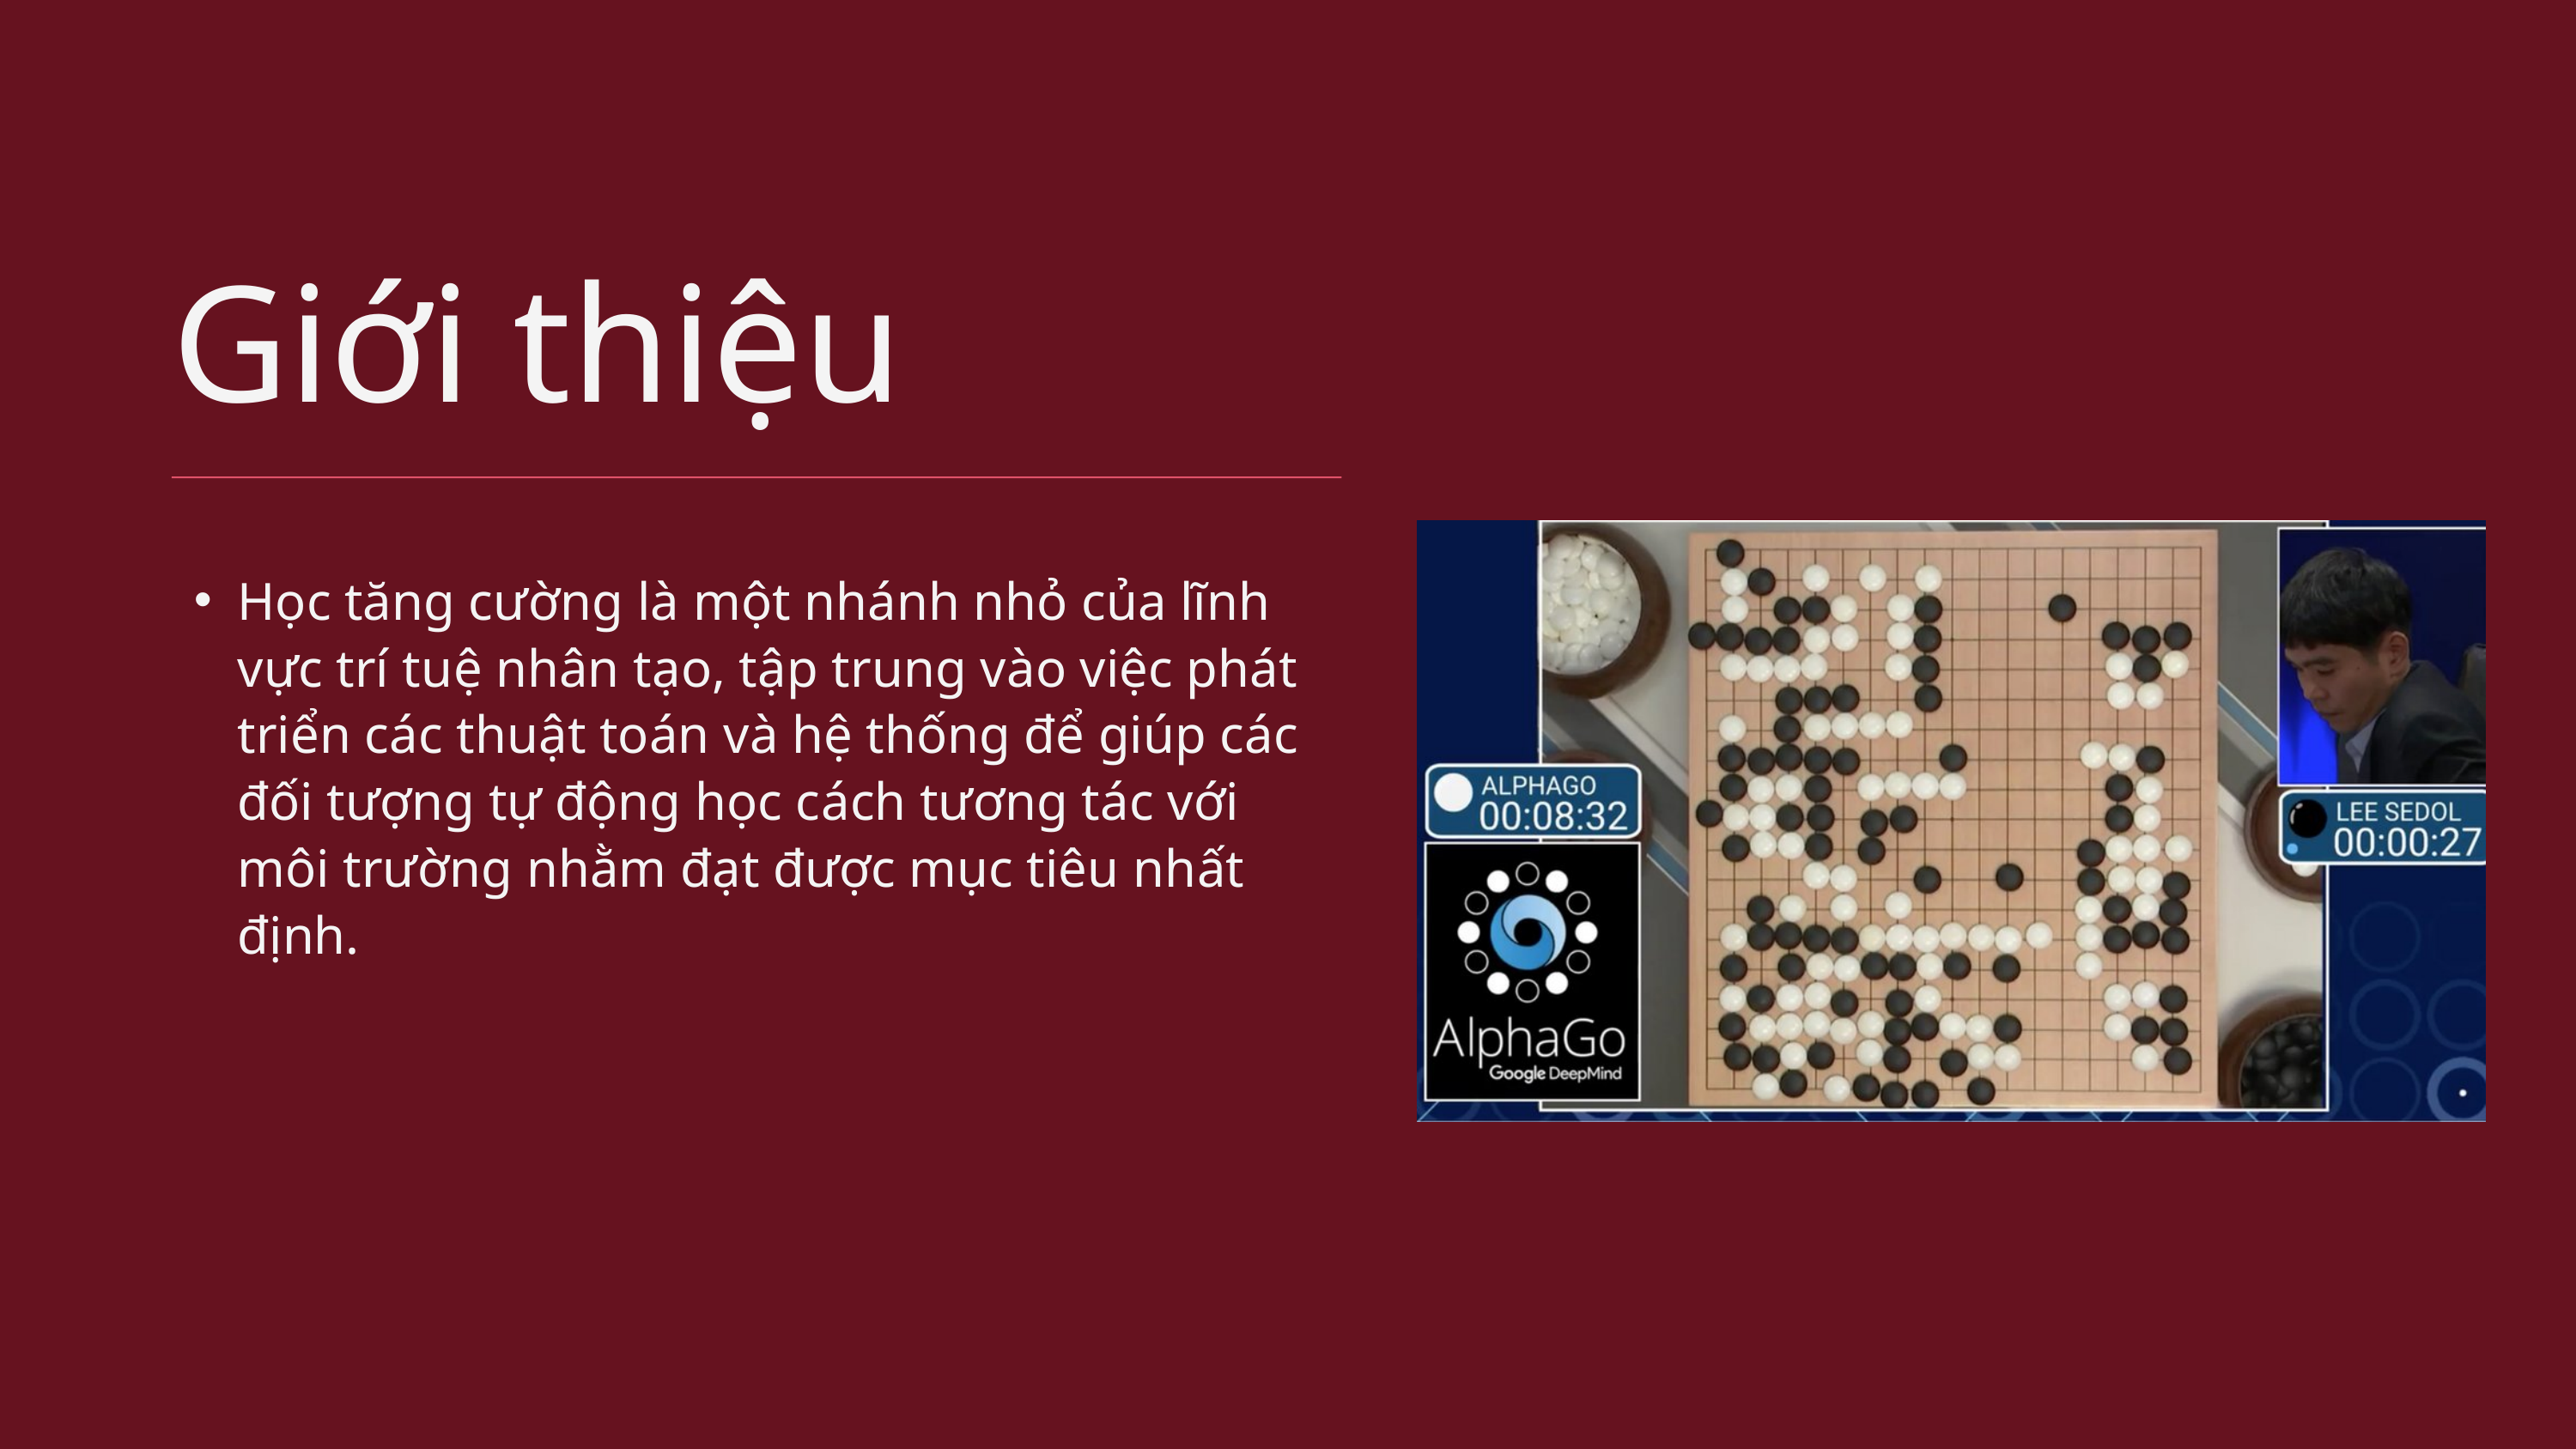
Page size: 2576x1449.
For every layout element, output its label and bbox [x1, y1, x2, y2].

picture [1416, 519, 2486, 1122]
text_box [149, 273, 1342, 894]
